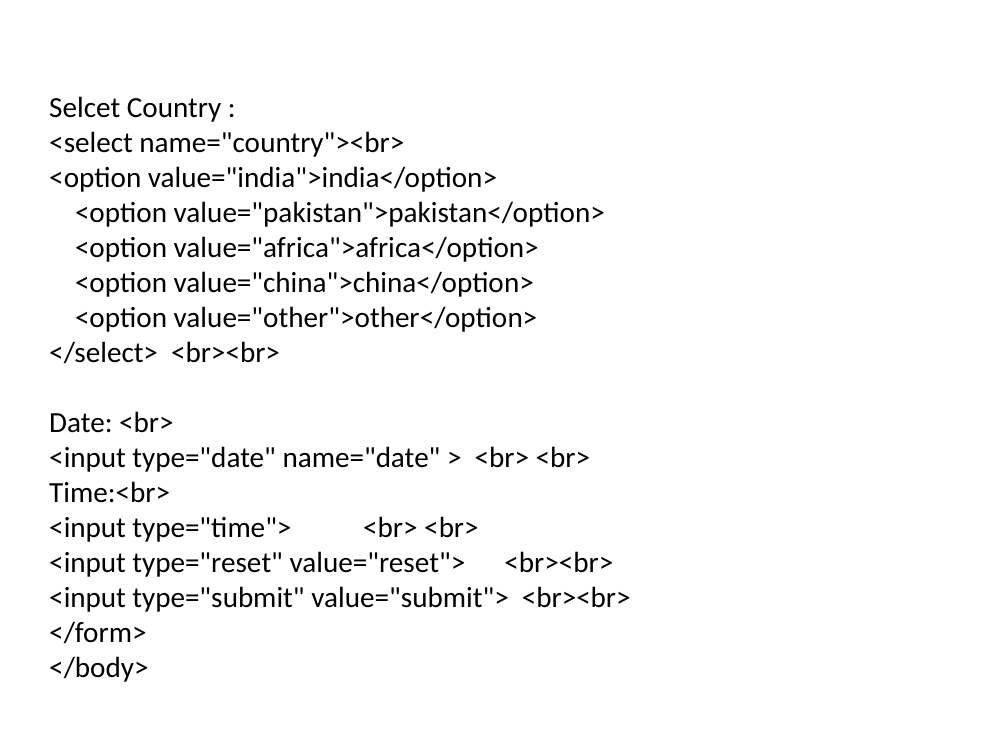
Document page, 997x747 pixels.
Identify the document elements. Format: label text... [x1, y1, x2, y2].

text_box Selcet Country : <select name="country"><br> <option value="india">india</option> <option value="pakistan">pakistan</option> <option value="africa">africa</option> <option value="china">china</option> <option value="other">other</option> </select> <br><br> Date: <br> <input type="date" name="date" > <br> <br> Time:<br> <input type="time"> <br> <br> <input type="reset" value="reset"> <br><br> <input type="submit" value="submit"> <br><br> </form> </body> [34, 81, 963, 726]
